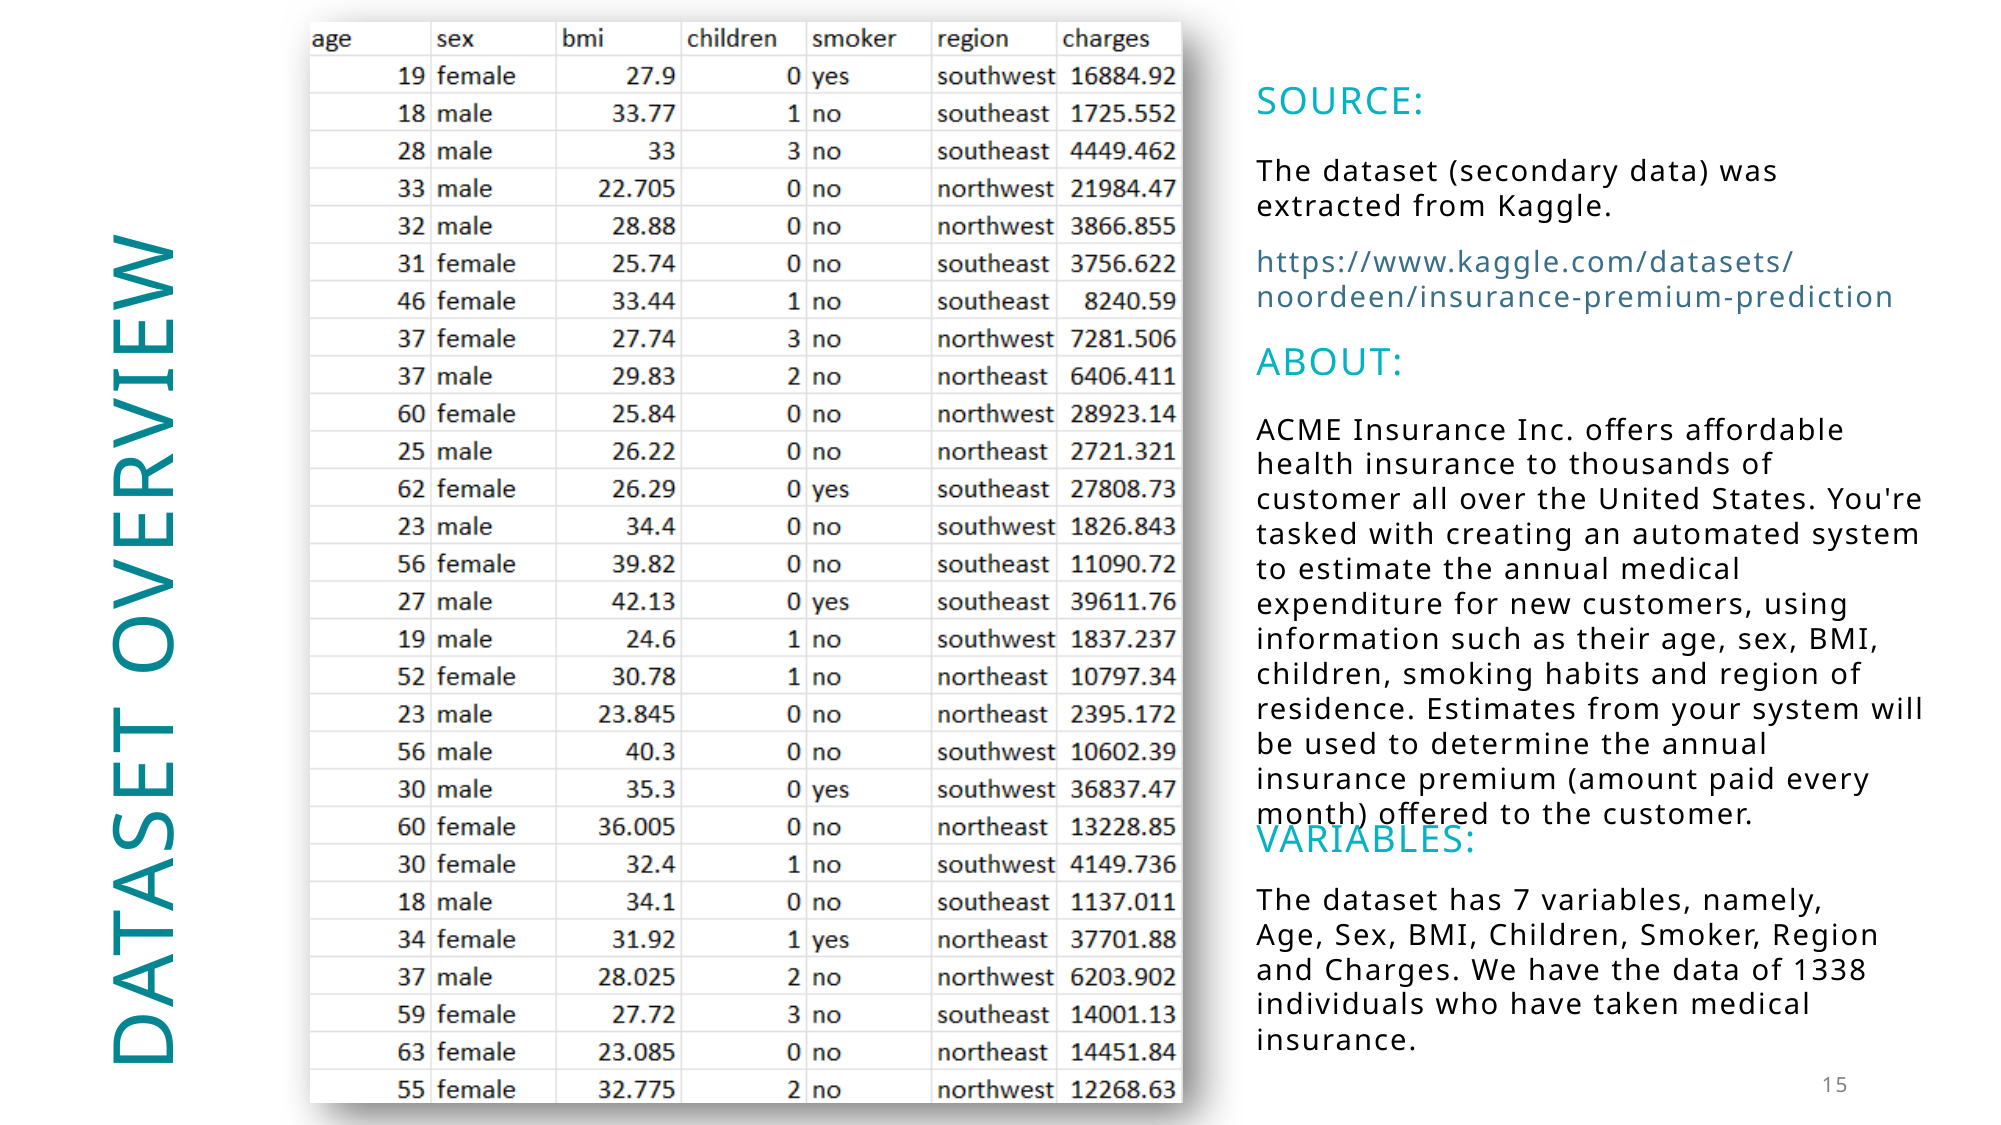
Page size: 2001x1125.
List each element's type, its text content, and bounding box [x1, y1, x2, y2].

list About: [1241, 335, 1724, 403]
list The dataset (secondary data) was extracted from Kaggle. https://www.kaggle.com/datasets/noordeen/insurance-premium-prediction [1241, 144, 1941, 290]
picture [310, 22, 1183, 1103]
slide_number 15 [1412, 1068, 1863, 1103]
list Source: [1241, 74, 1724, 144]
list Variables: [1241, 813, 1724, 873]
list The dataset has 7 variables, namely, Age, Sex, BMI, Children, Smoker, Region and Charges. We have the data of 1338 individuals who have taken medical insurance. [1241, 873, 1916, 1026]
list ACME Insurance Inc. offers affordable health insurance to thousands of customer all over the United States. You're tasked with creating an automated system to estimate the annual medical expenditure for new customers, using information such as their age, sex, BMI, children, smoking habits and region of residence. Estimates from your system will be used to determine the annual insurance premium (amount paid every month) offered to the customer. [1241, 403, 1941, 770]
title dataset overview [93, 22, 205, 1087]
